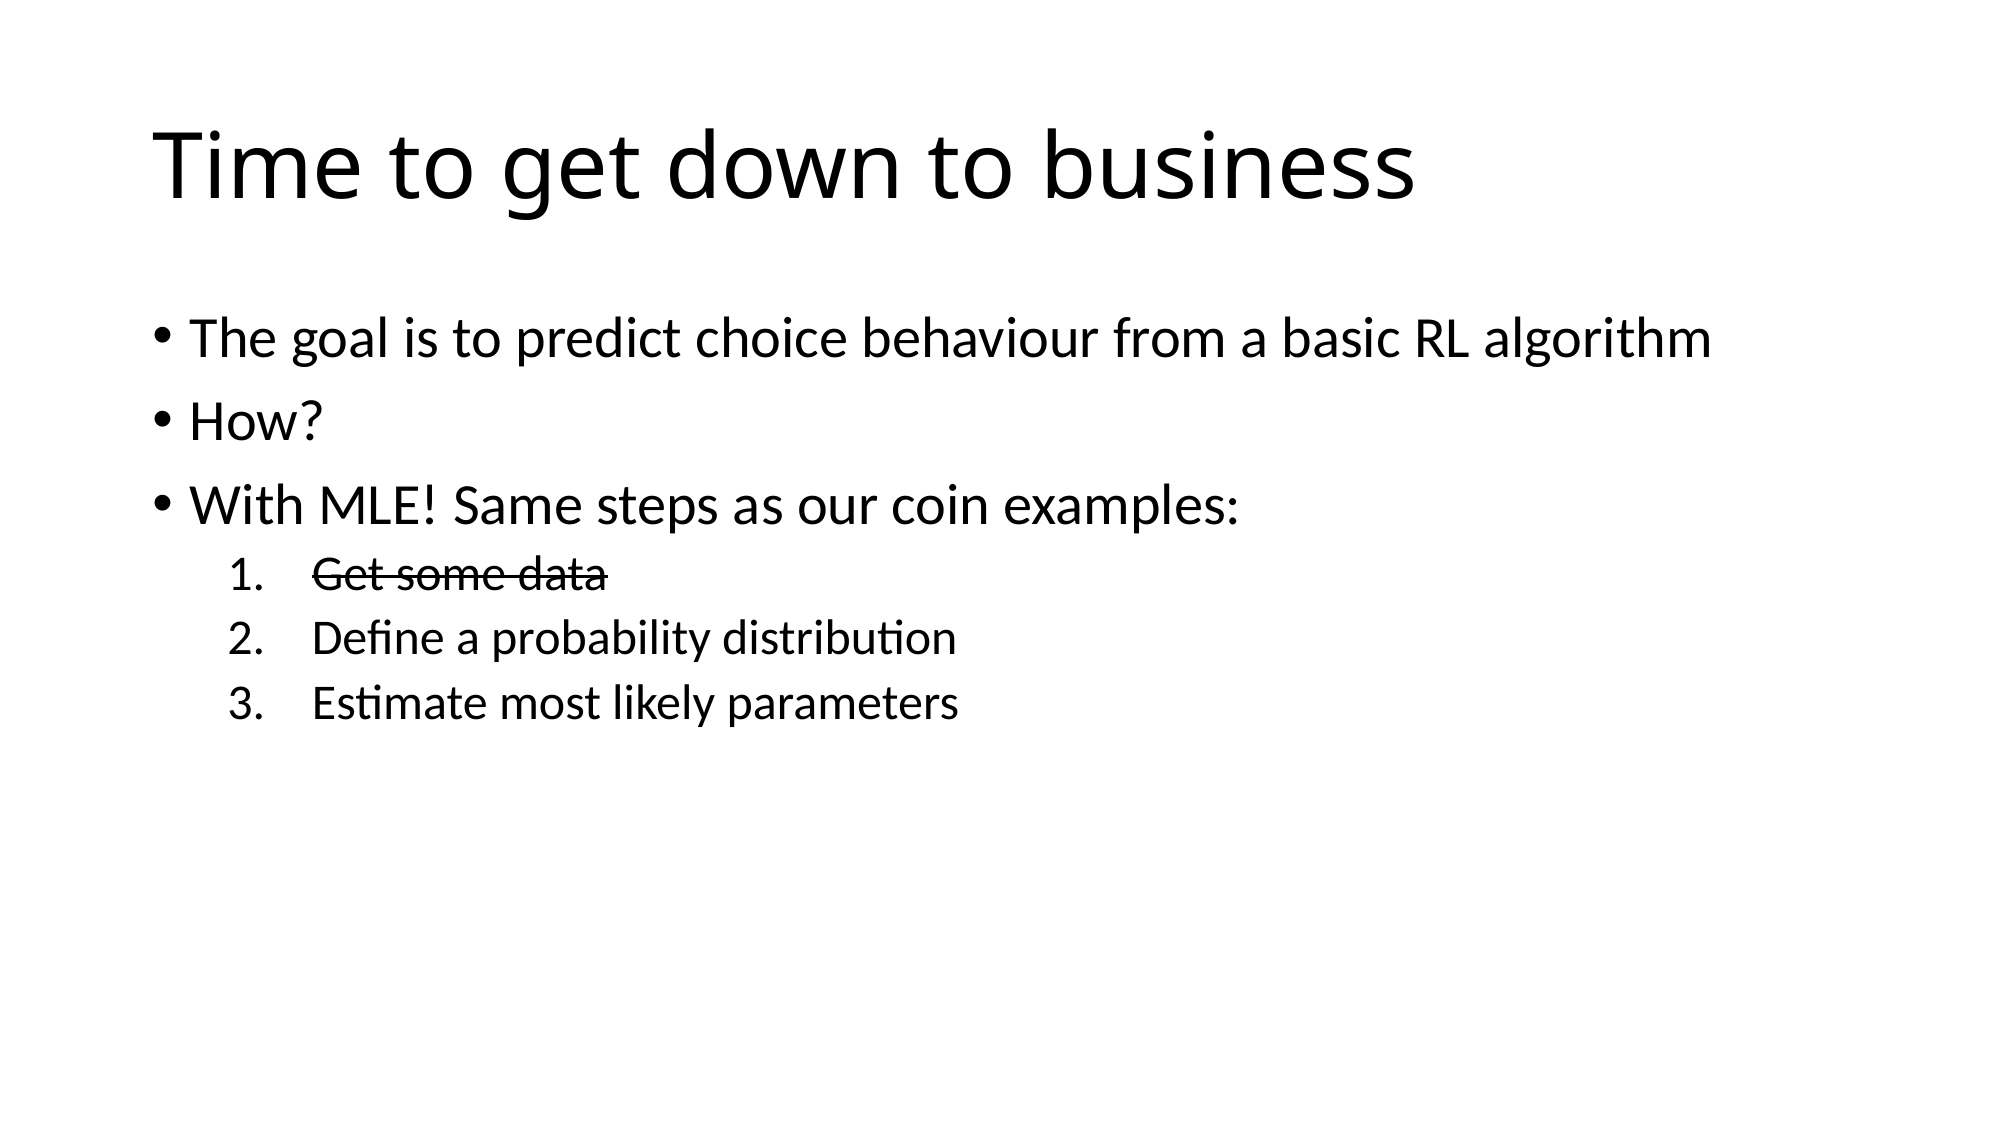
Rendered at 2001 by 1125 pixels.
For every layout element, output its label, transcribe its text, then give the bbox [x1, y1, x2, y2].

list The goal is to predict choice behaviour from a basic RL algorithm How? With MLE! Same steps as our coin examples: Get some data Define a probability distribution Estimate most likely parameters [137, 299, 1863, 1014]
title Time to get down to business [137, 59, 1863, 278]
